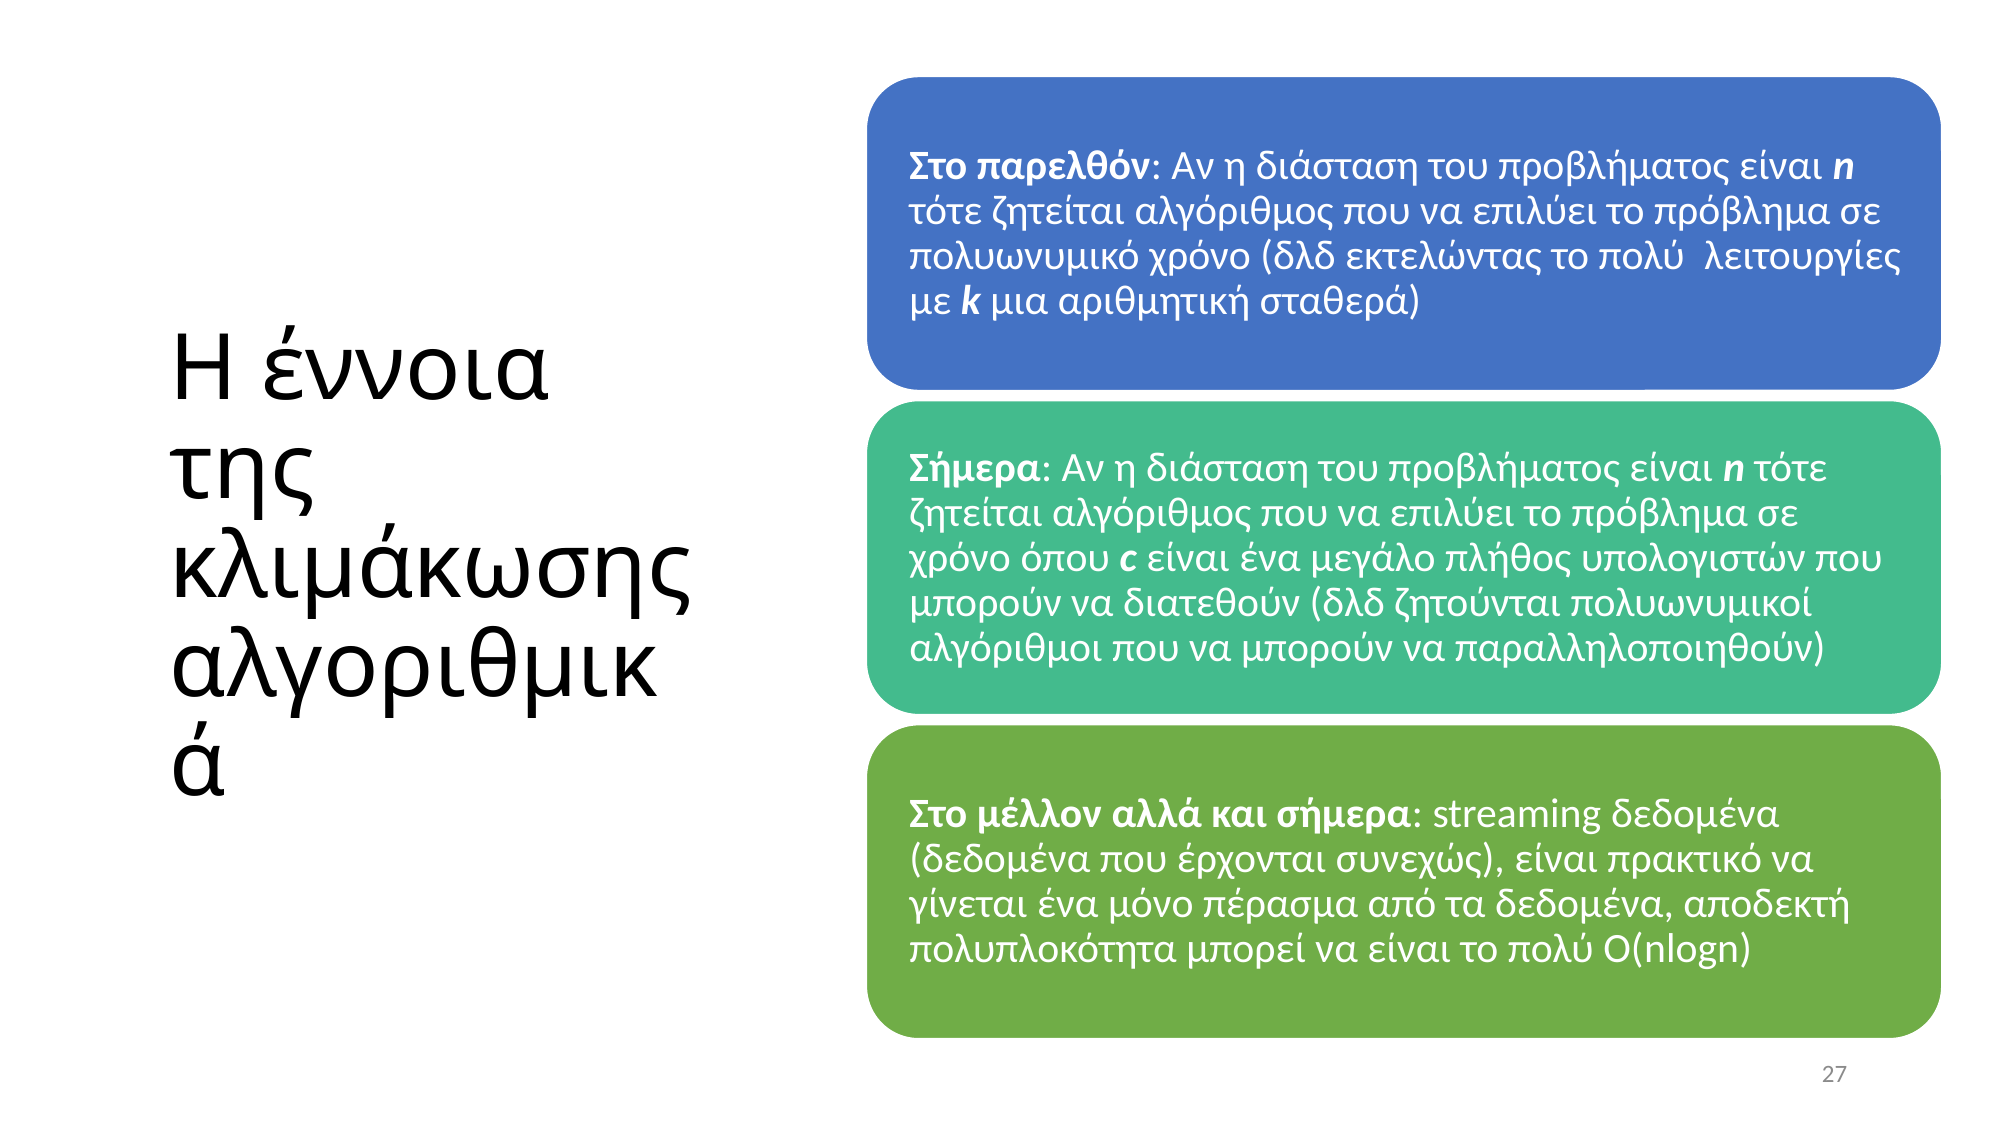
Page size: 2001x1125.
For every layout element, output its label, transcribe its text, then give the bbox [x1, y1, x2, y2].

slide_number 27 [1412, 1042, 1863, 1103]
title Η έννοια της κλιμάκωσης αλγοριθμικά [154, 116, 708, 1020]
